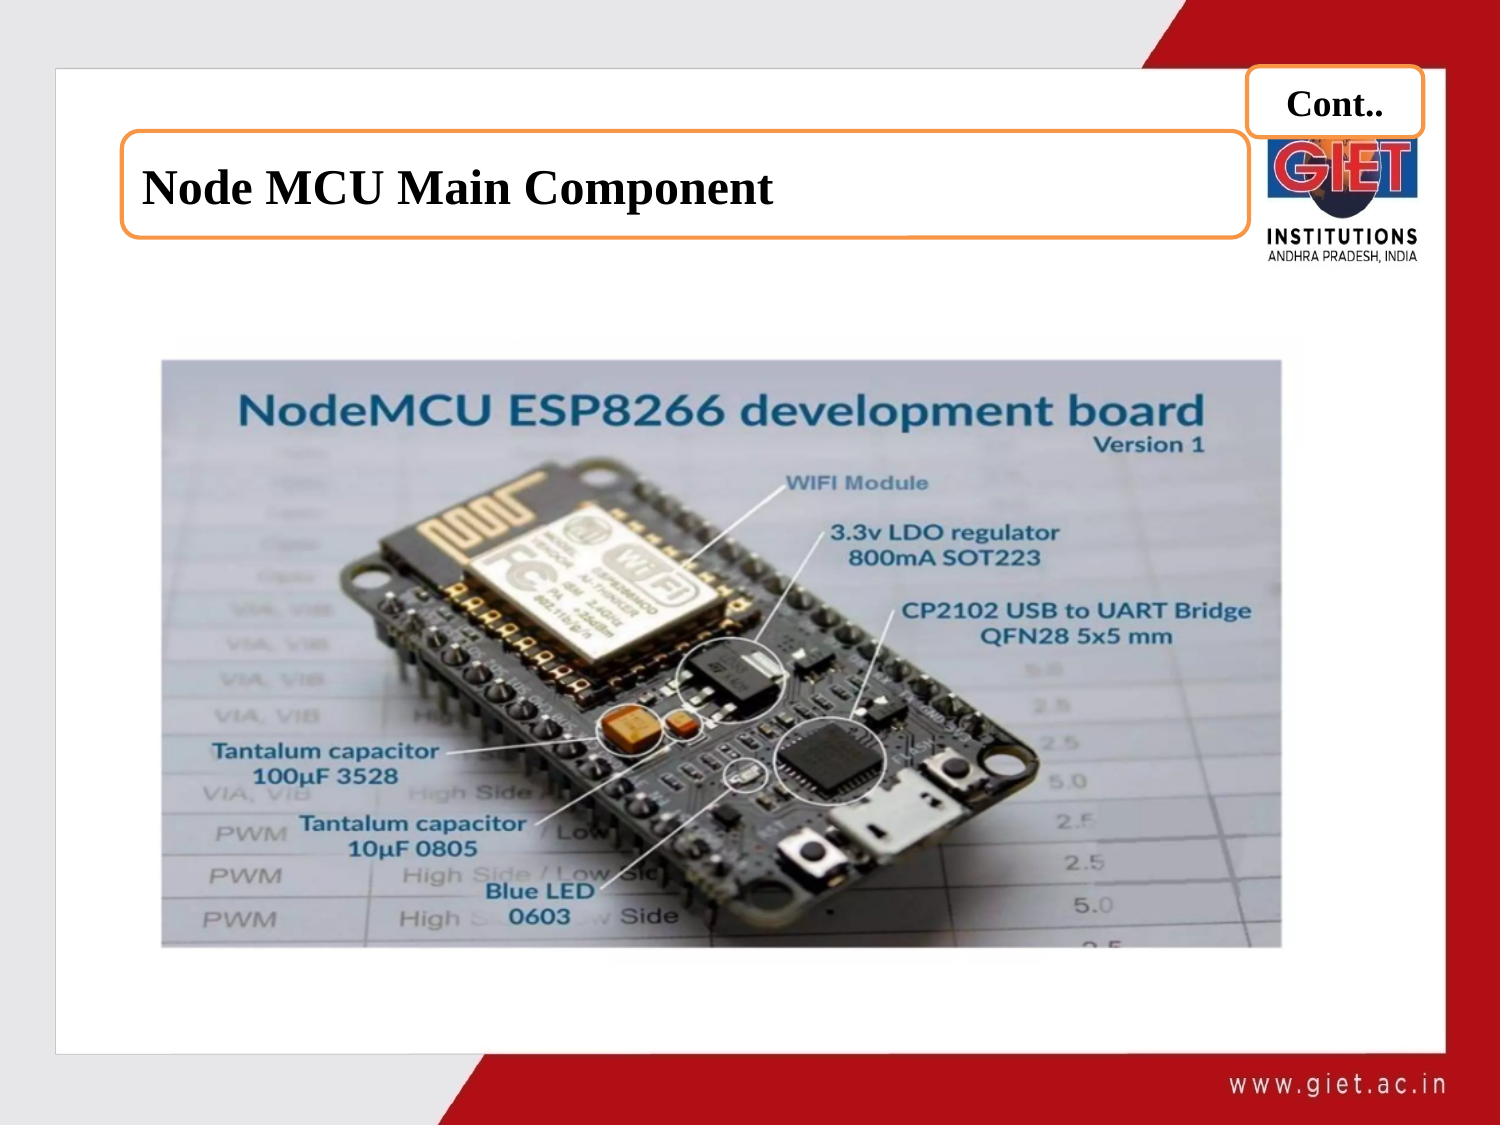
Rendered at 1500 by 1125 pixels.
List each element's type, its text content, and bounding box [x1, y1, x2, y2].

picture [0, 0, 1500, 1125]
text_box Cont.. [1244, 64, 1426, 140]
text_box Node MCU Main Component [119, 128, 1252, 240]
